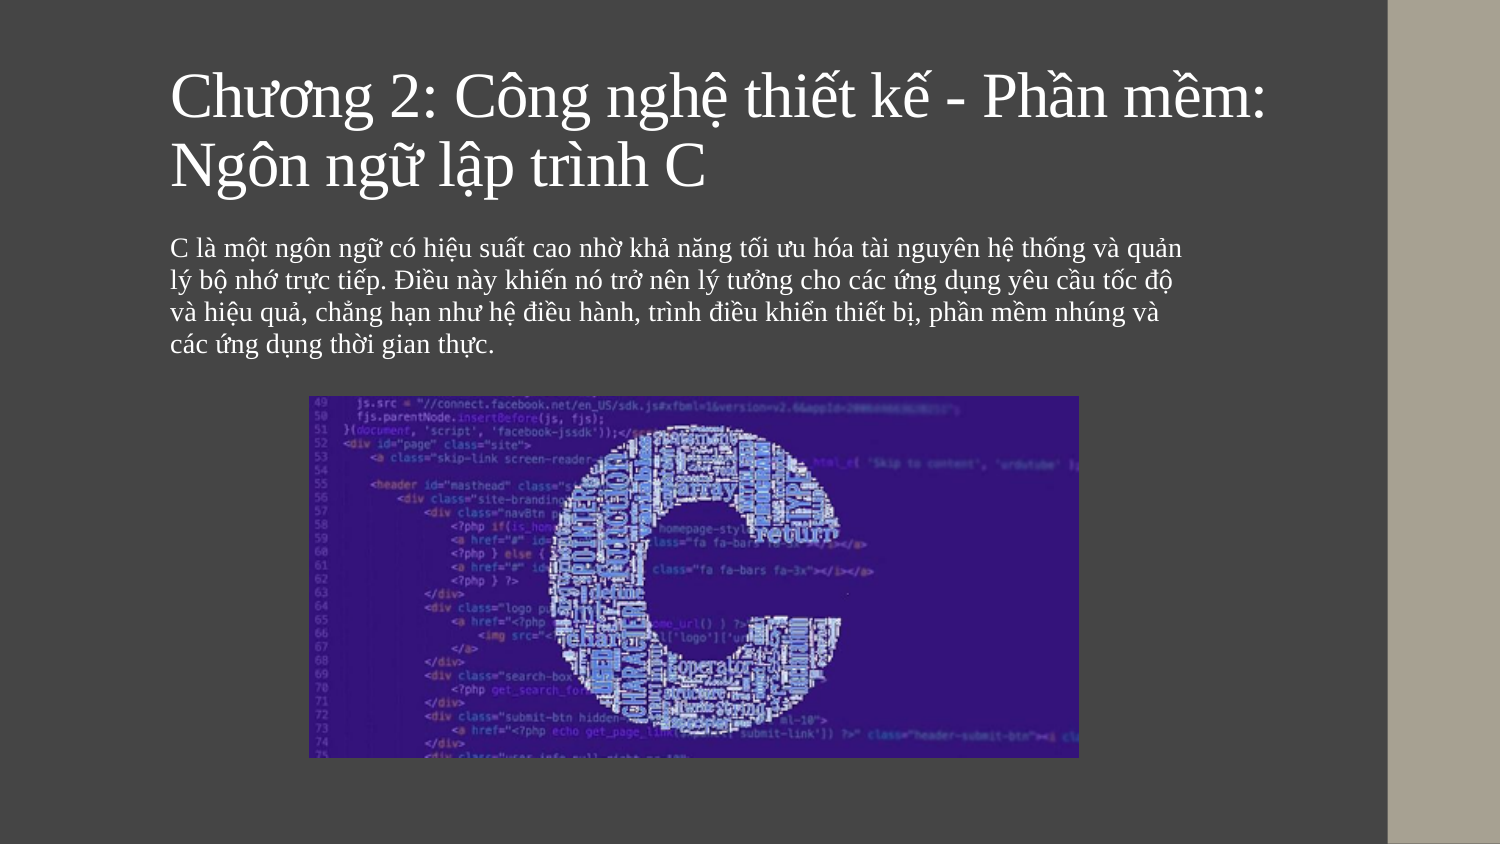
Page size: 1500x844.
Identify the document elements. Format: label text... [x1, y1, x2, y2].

picture [309, 395, 1079, 758]
list C là một ngôn ngữ có hiệu suất cao nhờ khả năng tối ưu hóa tài nguyên hệ thống và quản lý bộ nhớ trực tiếp. Điều này khiến nó trở nên lý tưởng cho các ứng dụng yêu cầu tốc độ và hiệu quả, chẳng hạn như hệ điều hành, trình điều khiển thiết bị, phần mềm nhúng và các ứng dụng thời gian thực. [155, 225, 1213, 761]
text_box [0, 0, 1386, 844]
title Chương 2: Công nghệ thiết kế - Phần mềm: Ngôn ngữ lập trình C [155, 45, 1348, 209]
text_box [1386, 0, 1500, 844]
